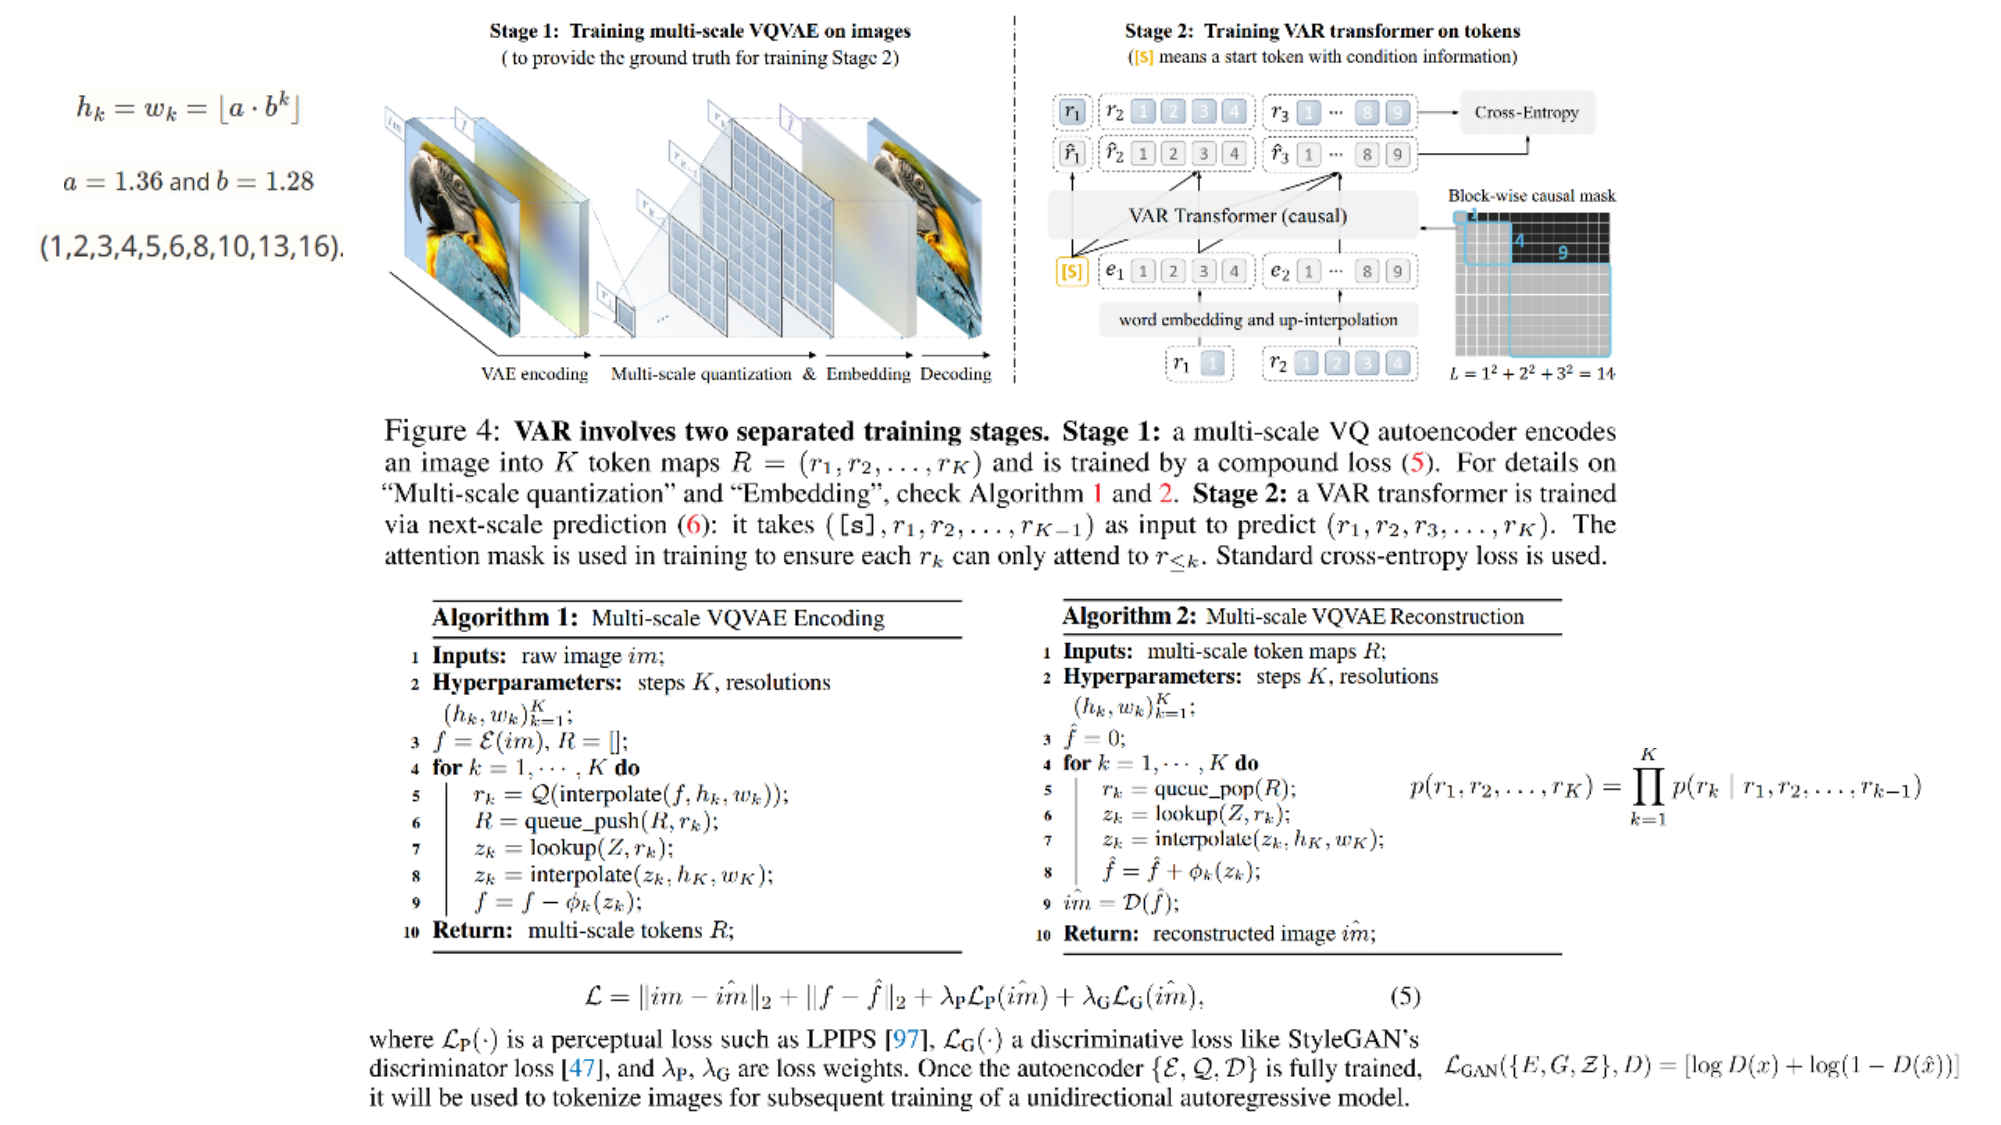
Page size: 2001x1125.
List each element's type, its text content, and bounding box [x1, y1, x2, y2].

picture [73, 86, 304, 132]
picture [64, 163, 314, 197]
picture [1434, 1042, 1964, 1087]
slide_number 20 [1426, 1042, 1863, 1103]
picture [399, 585, 1923, 968]
picture [372, 13, 1625, 577]
picture [36, 222, 343, 265]
picture [364, 973, 1426, 1113]
